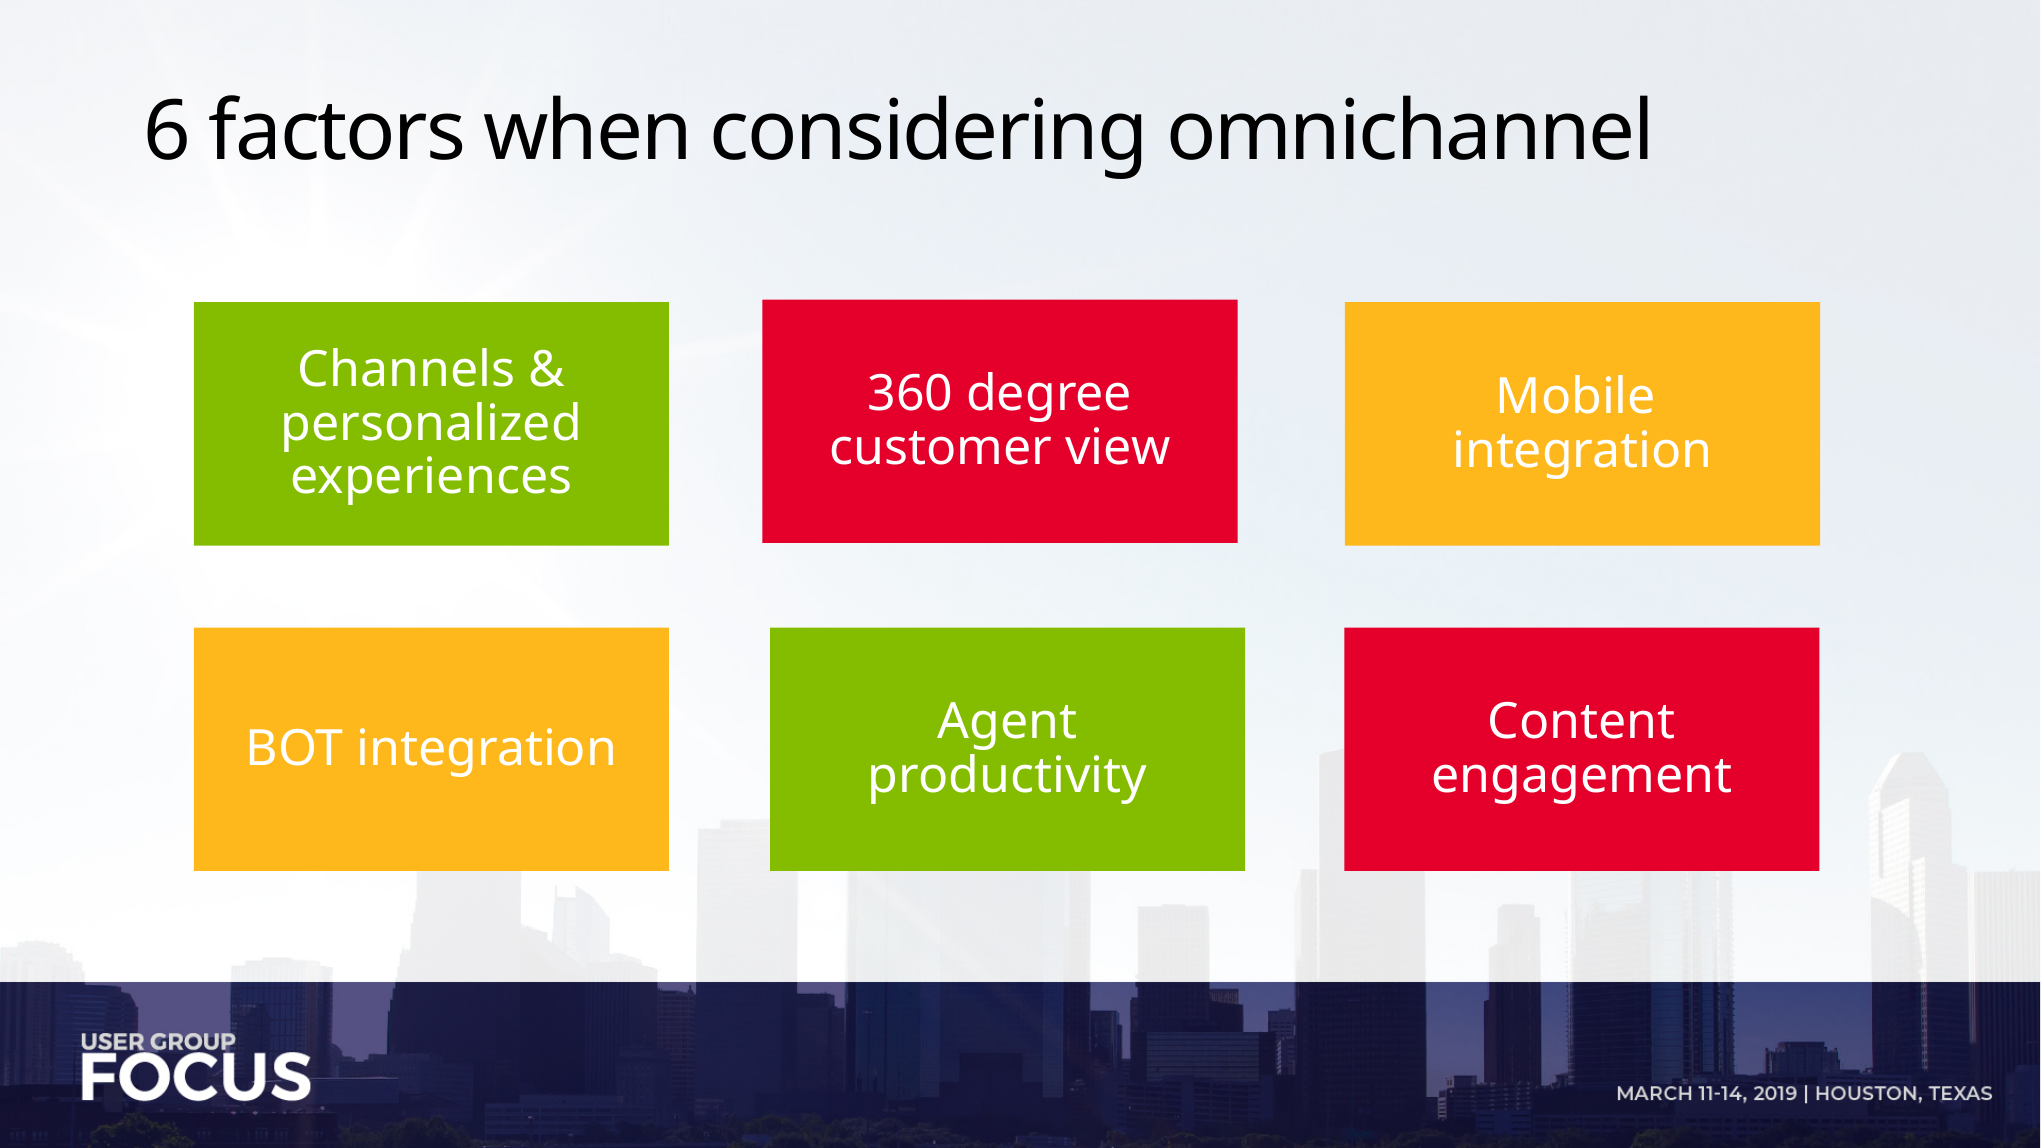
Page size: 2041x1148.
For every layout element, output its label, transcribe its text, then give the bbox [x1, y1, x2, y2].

text_box Channels & personalized experiences [193, 302, 669, 546]
text_box 360 degree customer view [762, 299, 1238, 543]
text_box Content engagement [1344, 627, 1820, 871]
picture [0, 0, 2041, 1148]
text_box Mobile integration [1344, 302, 1821, 546]
text_box BOT integration [193, 627, 669, 871]
text_box Agent productivity [770, 627, 1246, 871]
title 6 factors when considering omnichannel [120, 73, 1921, 187]
